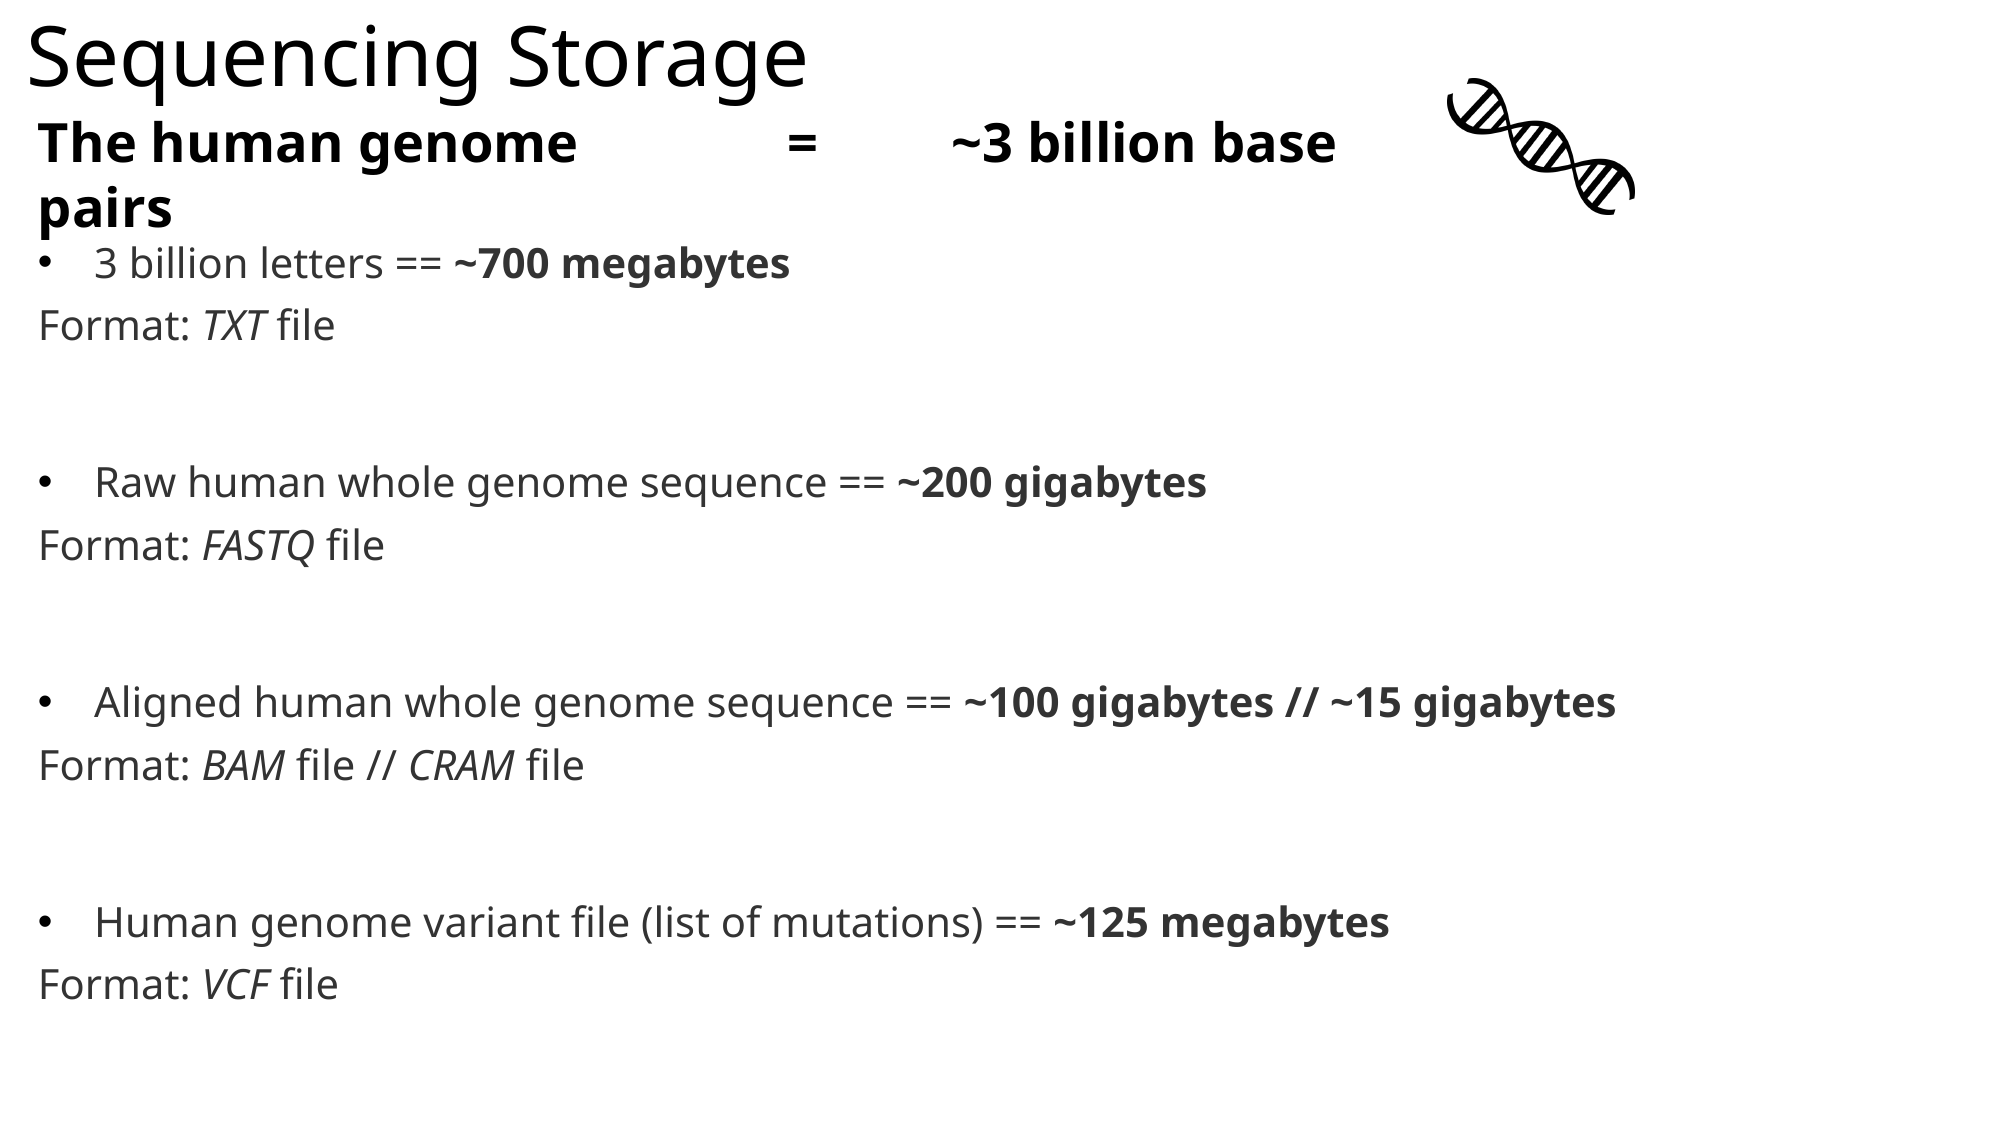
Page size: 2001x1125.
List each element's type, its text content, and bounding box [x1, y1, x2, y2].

text_box Raw human whole genome sequence == ~200 gigabytes Format: FASTQ file [0, 448, 1909, 577]
picture [1447, 77, 1635, 216]
text_box Human genome variant file (list of mutations) == ~125 megabytes Format: VCF file [0, 888, 1909, 1016]
text_box Aligned human whole genome sequence == ~100 gigabytes // ~15 gigabytes Format: BAM file // CRAM file [0, 668, 1909, 796]
text_box The human genome = ~3 billion base pairs [0, 101, 1421, 228]
text_box Sequencing Storage [11, 10, 900, 101]
text_box 3 billion letters == ~700 megabytes Format: TXT file [0, 228, 1909, 357]
